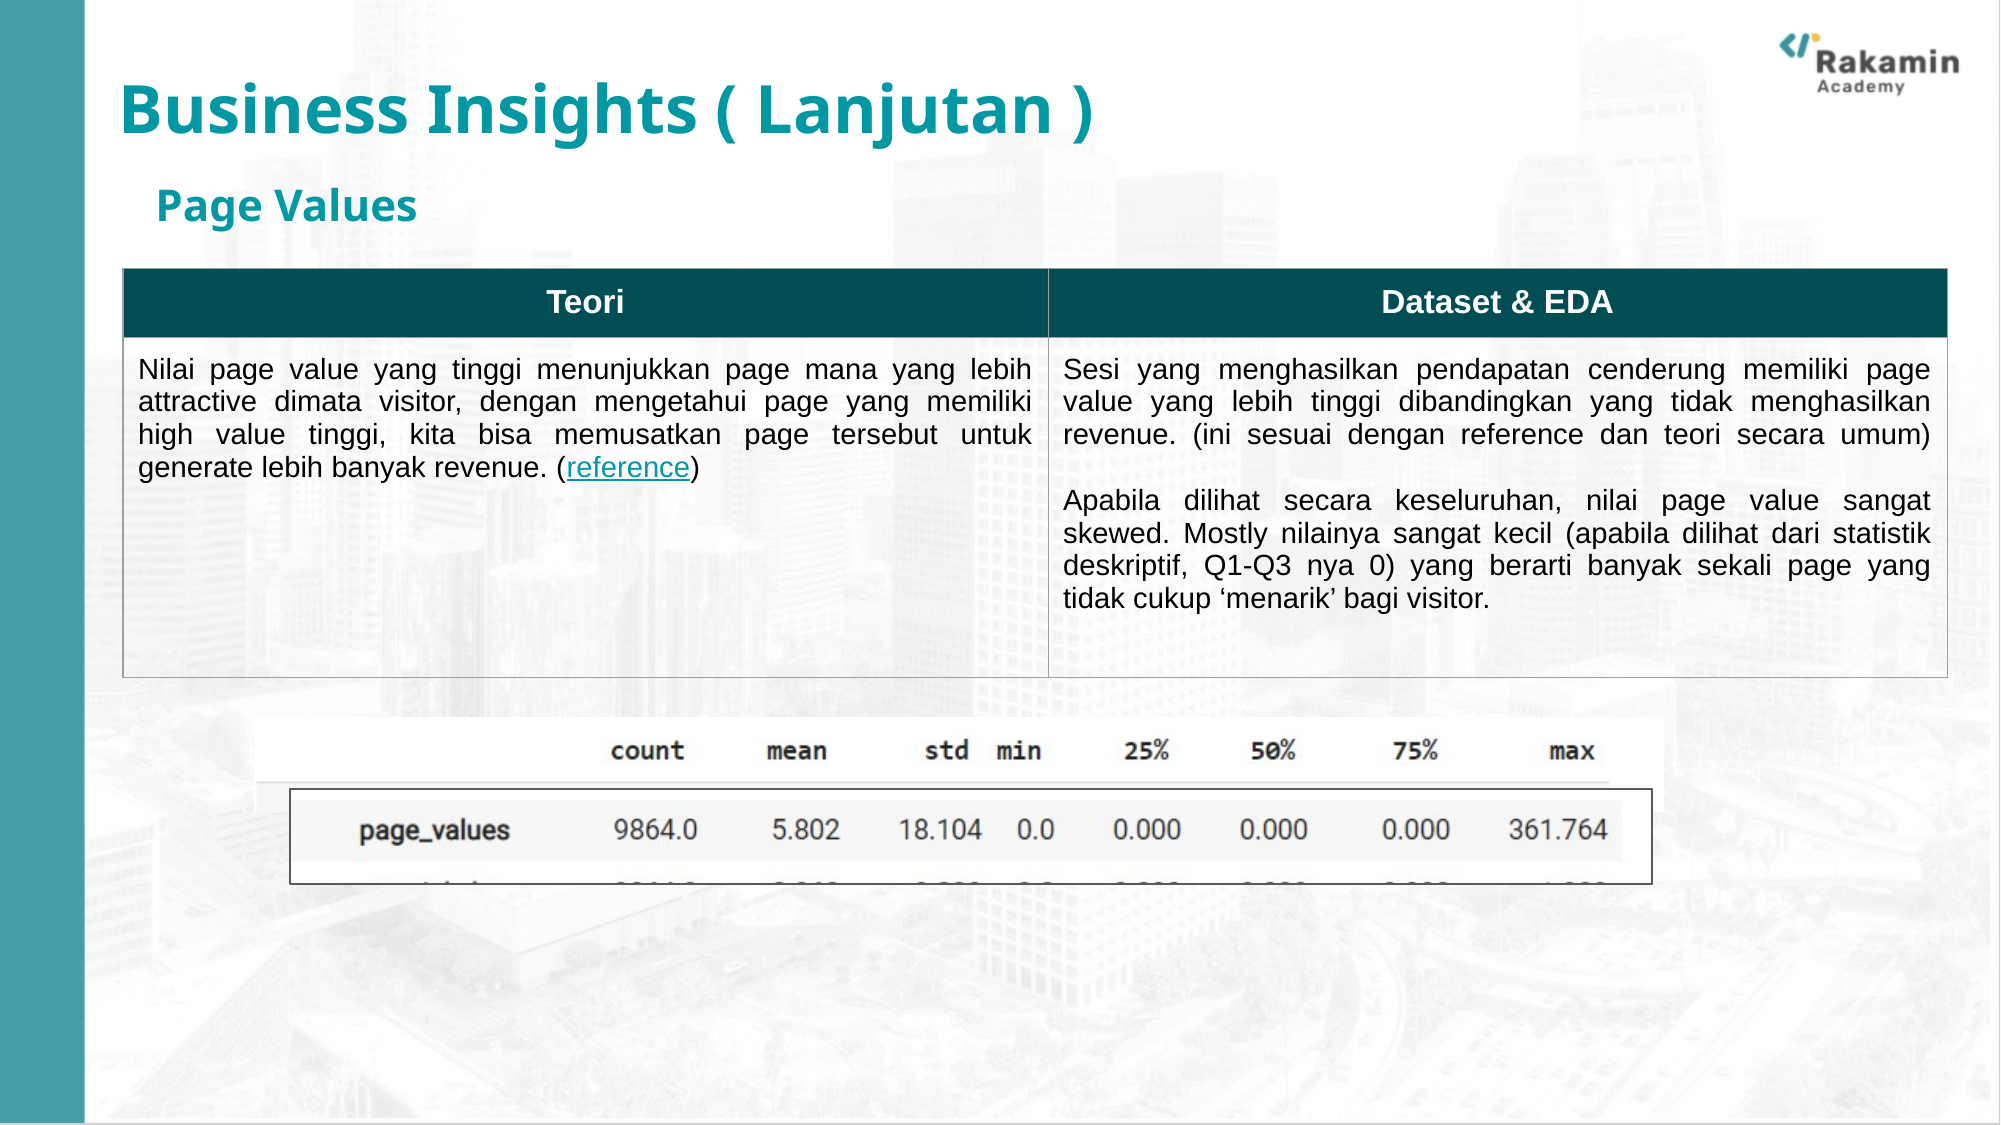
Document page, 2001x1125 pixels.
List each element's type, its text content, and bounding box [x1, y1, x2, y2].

table_header Dataset & EDA [1049, 269, 1947, 337]
table_cell Sesi yang menghasilkan pendapatan cenderung memiliki page value yang lebih tinggi dibandingkan yang tidak menghasilkan revenue. (ini sesuai dengan reference dan teori secara umum) Apabila dilihat secara keseluruhan, nilai page value sangat skewed. Mostly nilainya sangat kecil (apabila dilihat dari statistik deskriptif, Q1-Q3 nya 0) yang berarti banyak sekali page yang tidak cukup ‘menarik’ bagi visitor. [1049, 338, 1947, 677]
text_box Page Values [140, 168, 1347, 211]
table_header Teori [124, 269, 1048, 337]
table_cell Nilai page value yang tinggi menunjukkan page mana yang lebih attractive dimata visitor, dengan mengetahui page yang memiliki high value tinggi, kita bisa memusatkan page tersebut untuk generate lebih banyak revenue. (reference) [124, 338, 1048, 677]
picture [0, 0, 2001, 1125]
text_box Business Insights ( Lanjutan ) [103, 57, 1310, 142]
